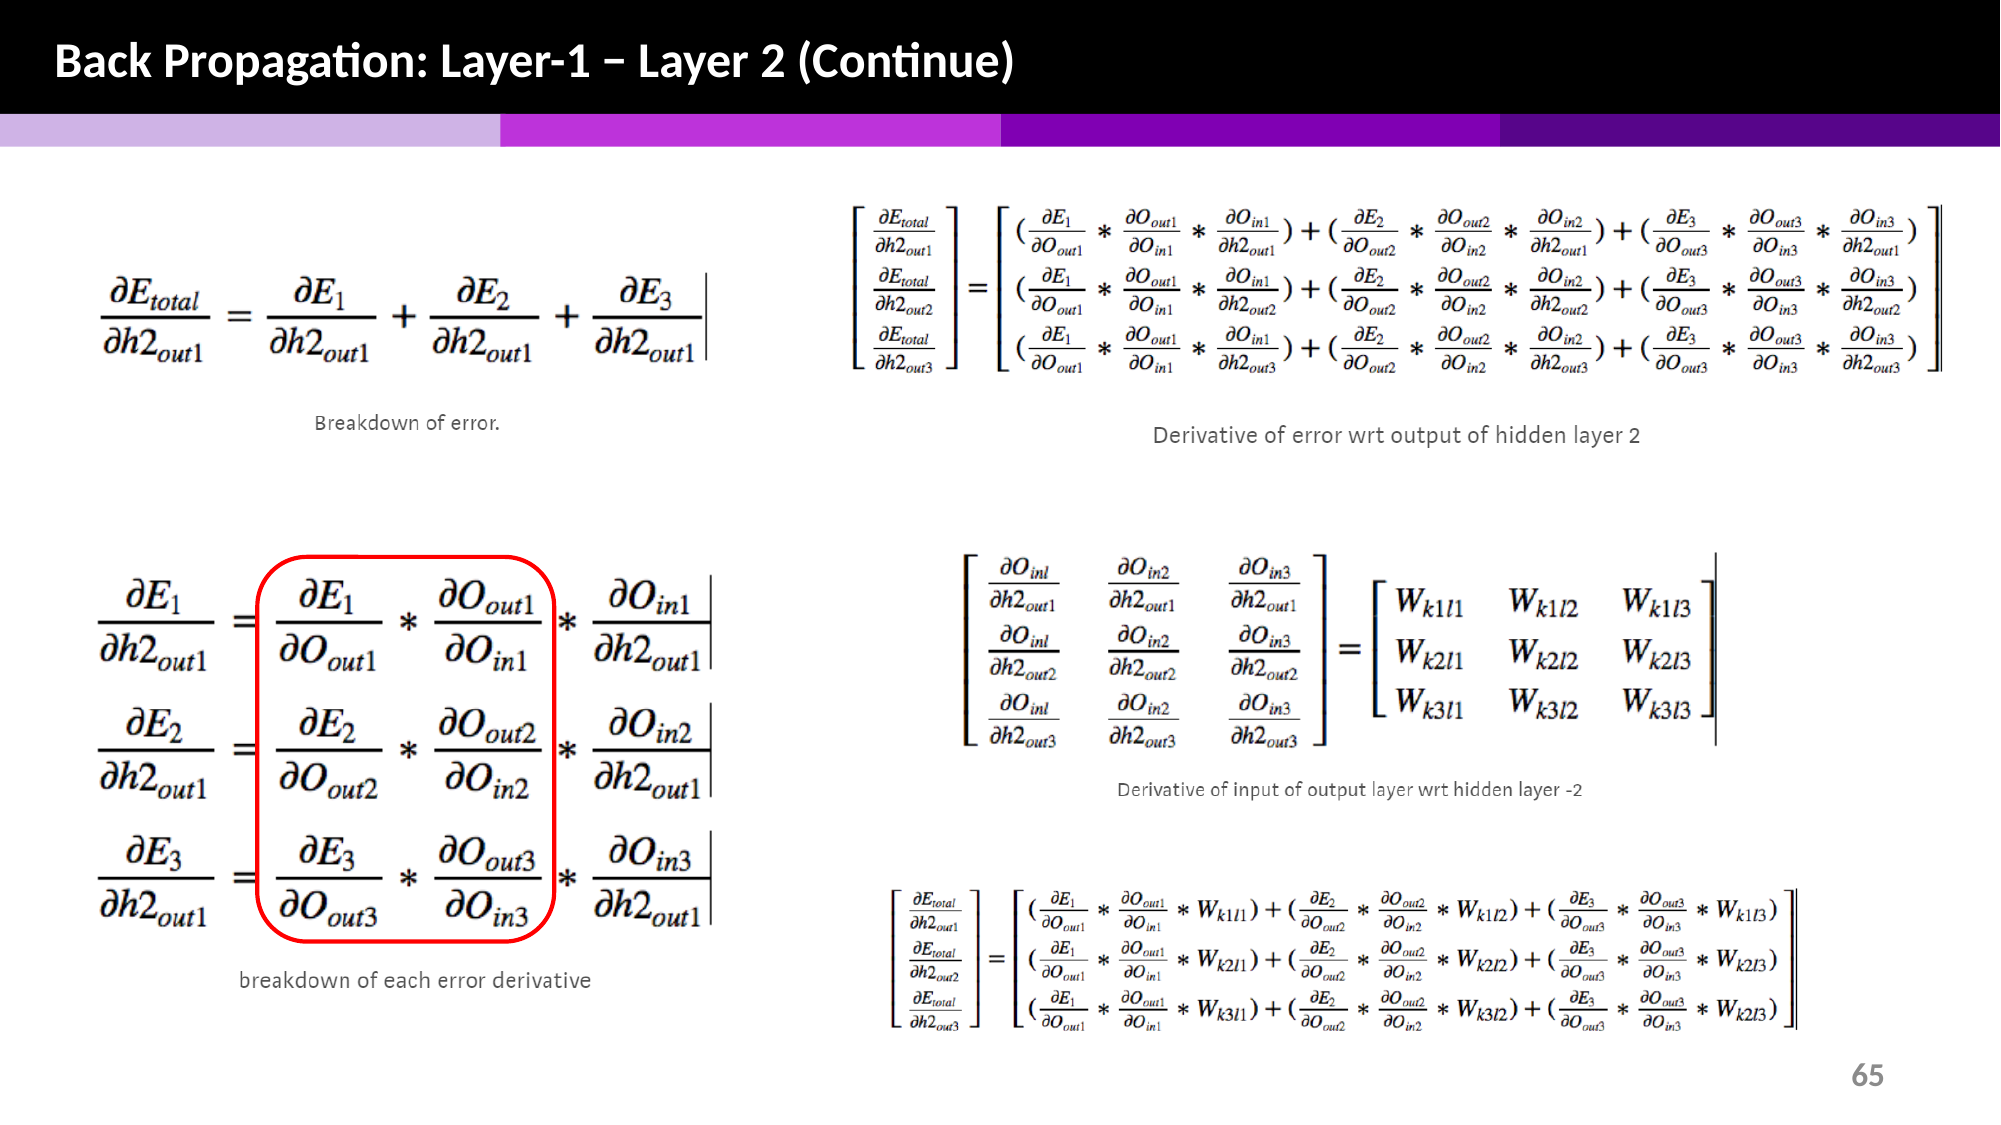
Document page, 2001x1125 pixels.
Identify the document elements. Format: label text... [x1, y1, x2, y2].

list Back Propagation: Layer-1 − Layer 2 (Continue) [39, 1, 1964, 114]
picture [24, 158, 1987, 1056]
picture [62, 494, 757, 1035]
